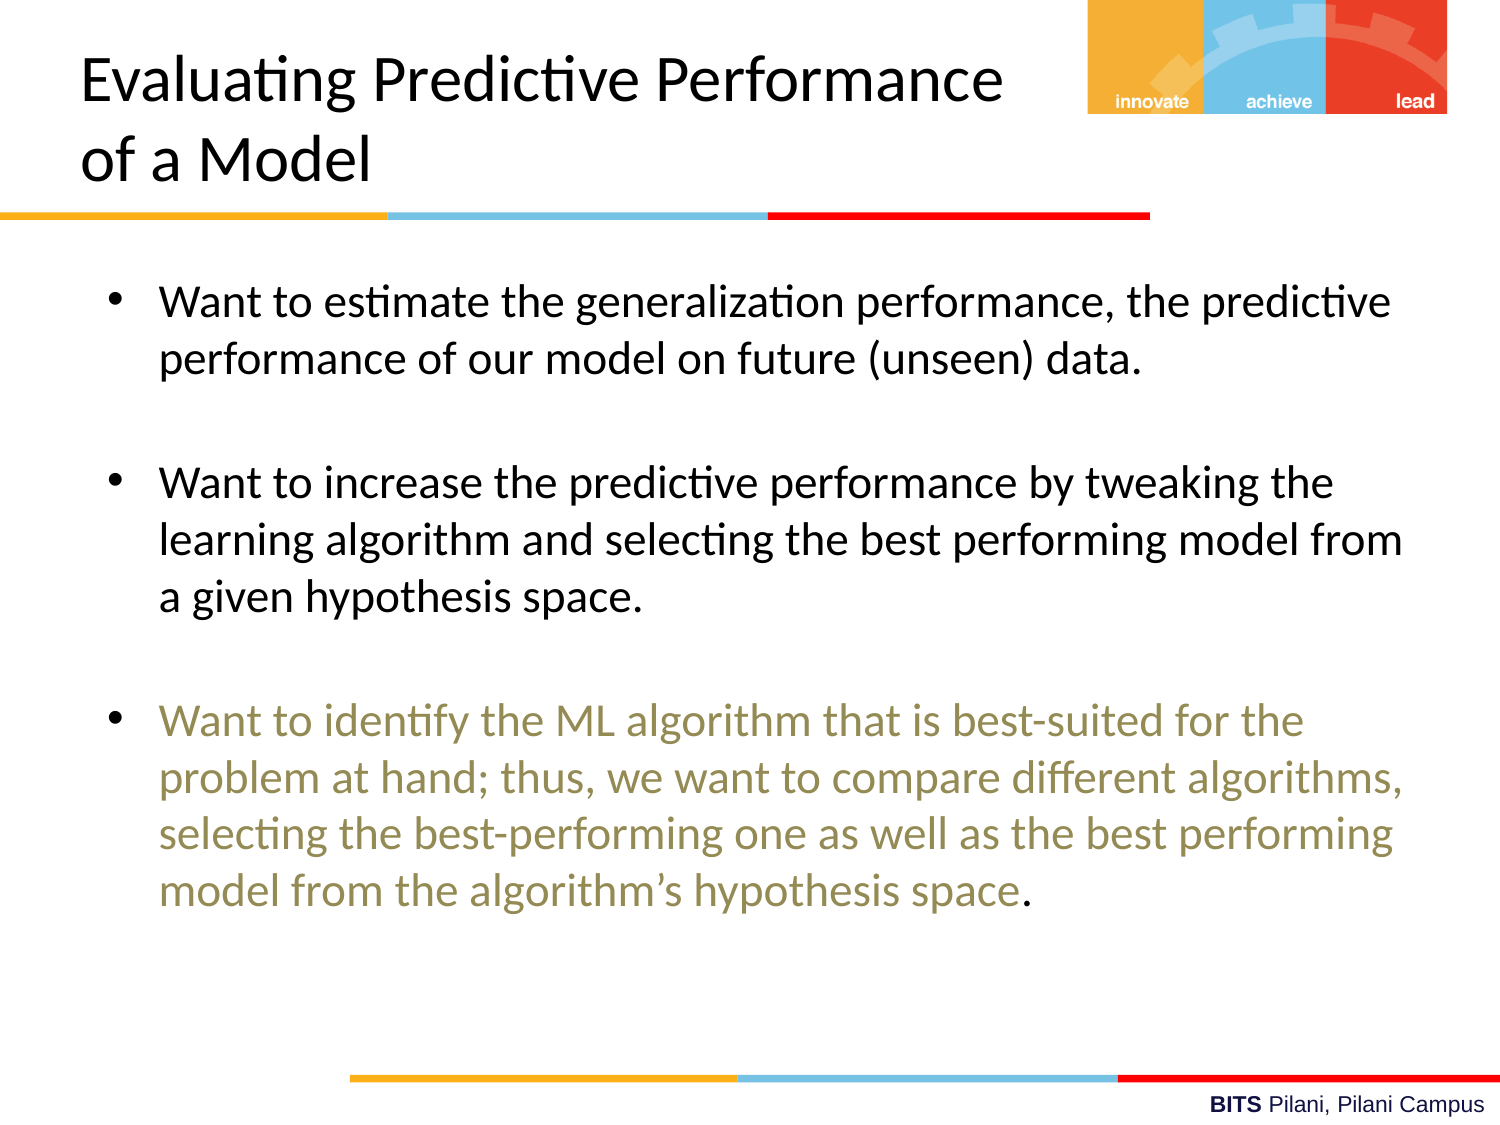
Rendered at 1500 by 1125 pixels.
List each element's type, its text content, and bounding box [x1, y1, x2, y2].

picture [1087, 0, 1448, 114]
list Want to estimate the generalization performance, the predictive performance of our model on future (unseen) data. Want to increase the predictive performance by tweaking the learning algorithm and selecting the best performing model from a given hypothesis space. Want to identify the ML algorithm that is best-suited for the problem at hand; thus, we want to compare different algorithms, selecting the best-performing one as well as the best performing model from the algorithm’s hypothesis space. [75, 262, 1425, 1005]
title Evaluating Predictive Performance of a Model [64, 45, 1069, 185]
